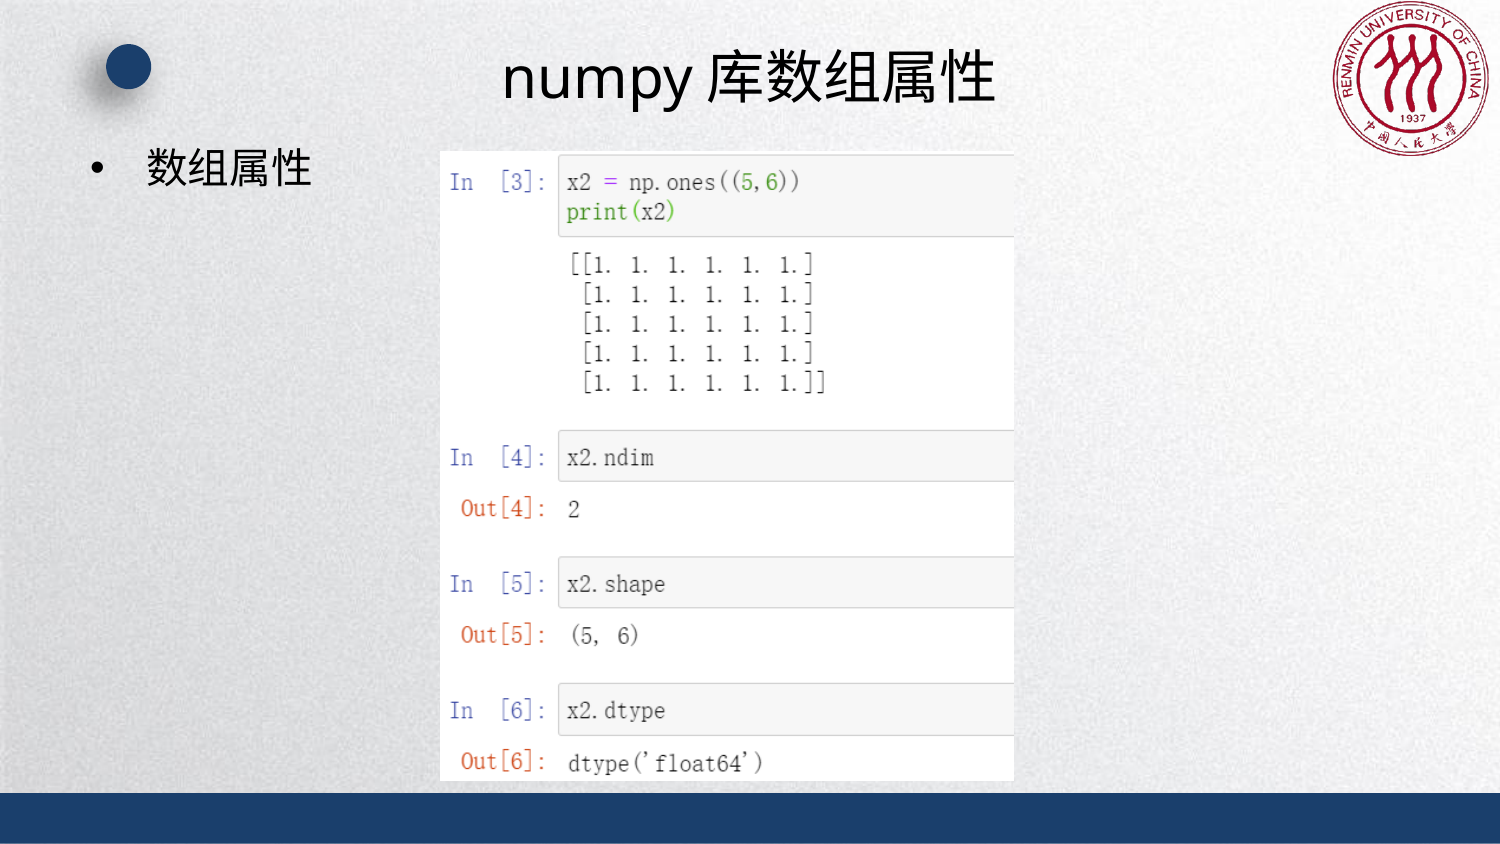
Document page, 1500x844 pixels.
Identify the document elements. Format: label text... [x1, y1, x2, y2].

list 数组属性 [75, 134, 1379, 781]
title numpy库数组属性 [75, 33, 1425, 116]
picture [0, 0, 1500, 793]
